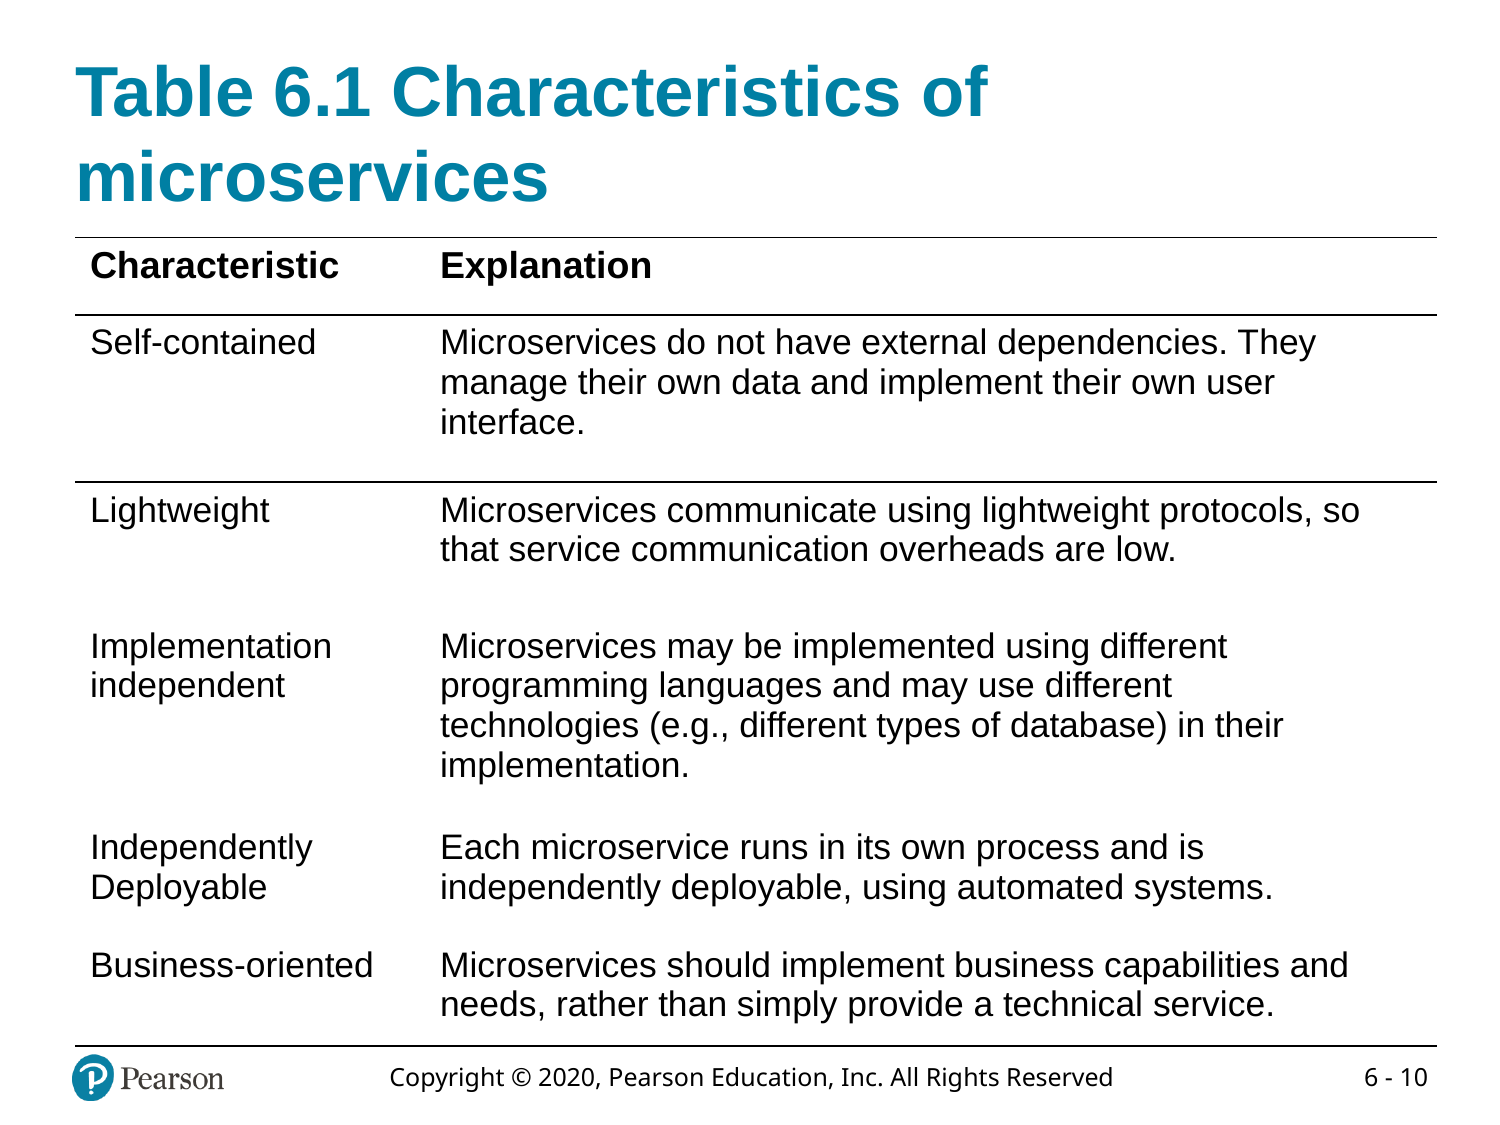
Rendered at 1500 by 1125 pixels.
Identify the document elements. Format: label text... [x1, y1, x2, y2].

table_header Characteristic [75, 238, 425, 314]
picture [81, 1064, 107, 1089]
table_cell Lightweight [75, 483, 425, 618]
table_cell Microservices communicate using lightweight protocols, so that service communication overheads are low. [425, 483, 1437, 618]
table_cell Microservices do not have external dependencies. They manage their own data and implement their own user interface. [425, 316, 1437, 481]
title Table 6.1 Characteristics of microservices [75, 35, 1425, 216]
table_header Explanation [425, 238, 1437, 314]
table_cell Self-contained [75, 316, 425, 481]
table_cell Microservices should implement business capabilities and needs, rather than simply provide a technical service. [425, 937, 1437, 1045]
table_cell Implementation independent [75, 618, 425, 820]
table_cell Each microservice runs in its own process and is independently deployable, using automated systems. [425, 820, 1437, 937]
picture [99, 1054, 224, 1101]
table_cell Independently Deployable [75, 820, 425, 937]
picture [72, 1054, 89, 1072]
table_cell Business-oriented [75, 937, 425, 1045]
picture [72, 1087, 83, 1101]
table_cell Microservices may be implemented using different programming languages and may use different technologies (e.g., different types of database) in their implementation. [425, 618, 1437, 820]
